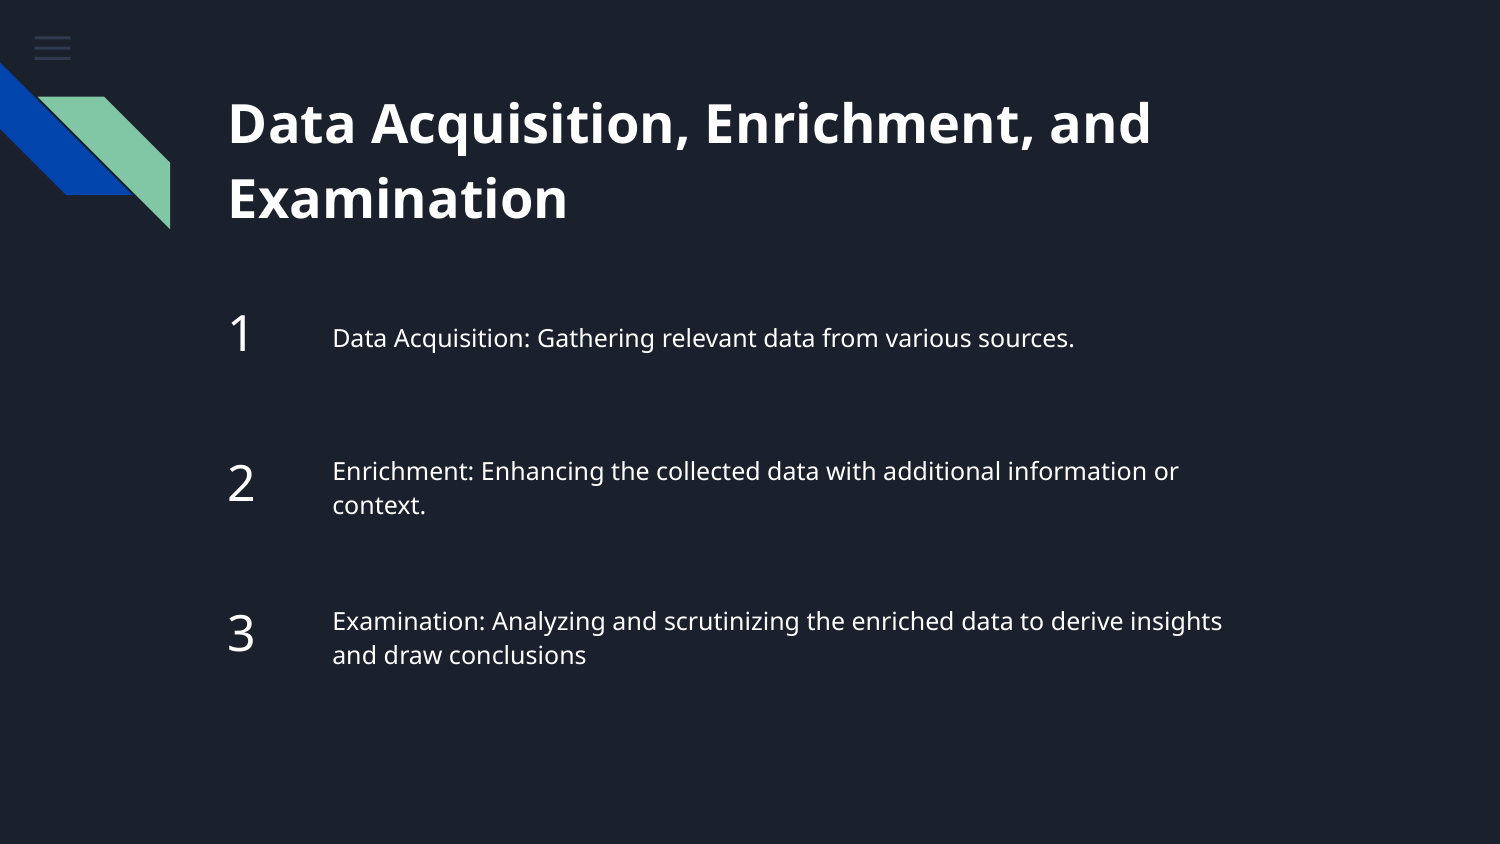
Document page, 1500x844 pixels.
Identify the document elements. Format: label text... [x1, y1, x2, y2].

list Data Acquisition: Gathering relevant data from various sources. [317, 268, 1282, 402]
list Examination: Analyzing and scrutinizing the enriched data to derive insights and draw conclusions [317, 568, 1282, 702]
title Data Acquisition, Enrichment, and Examination [212, 64, 1368, 215]
list Enrichment: Enhancing the collected data with additional information or context. [317, 418, 1282, 552]
text_box 3 [212, 586, 333, 719]
text_box 2 [212, 436, 333, 569]
text_box 1 [212, 286, 333, 419]
